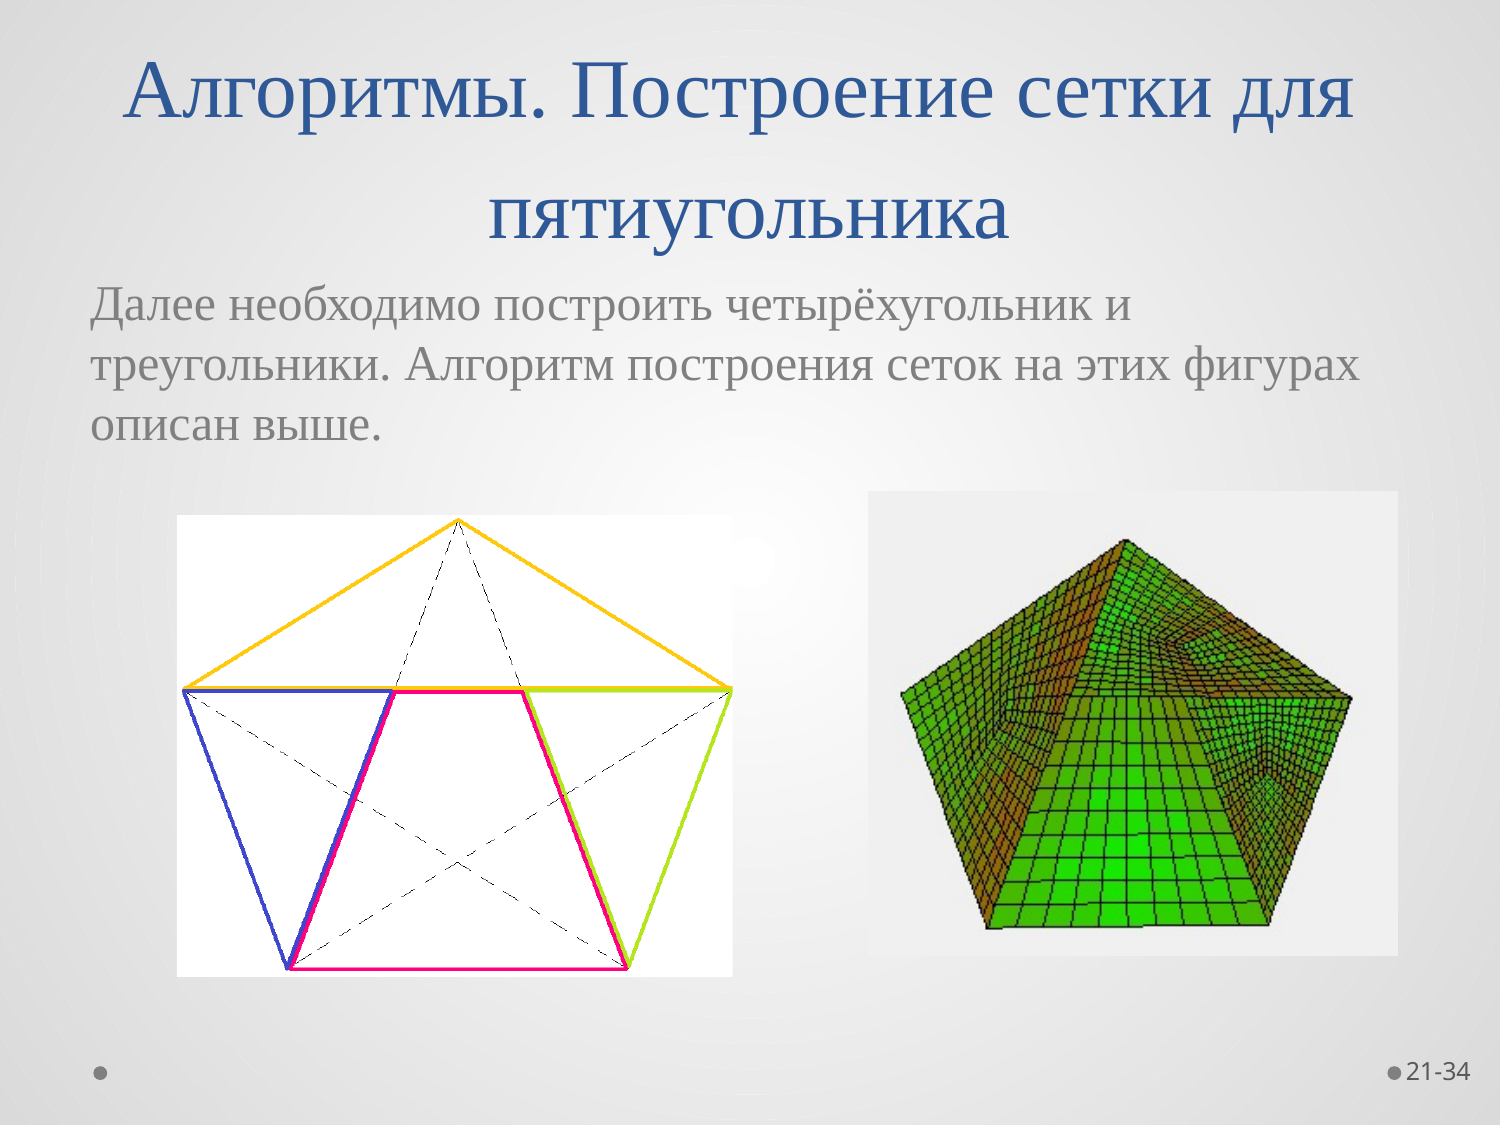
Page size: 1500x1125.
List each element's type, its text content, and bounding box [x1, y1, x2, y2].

slide_number 21-34 [1401, 1042, 1494, 1103]
picture [176, 514, 733, 977]
list Далее необходимо построить четырёхугольник и треугольники. Алгоритм построения сеток на этих фигурах описан выше. [75, 262, 1425, 1005]
picture [867, 491, 1398, 956]
title Алгоритмы. Построение сетки для пятиугольника [75, 0, 1425, 262]
